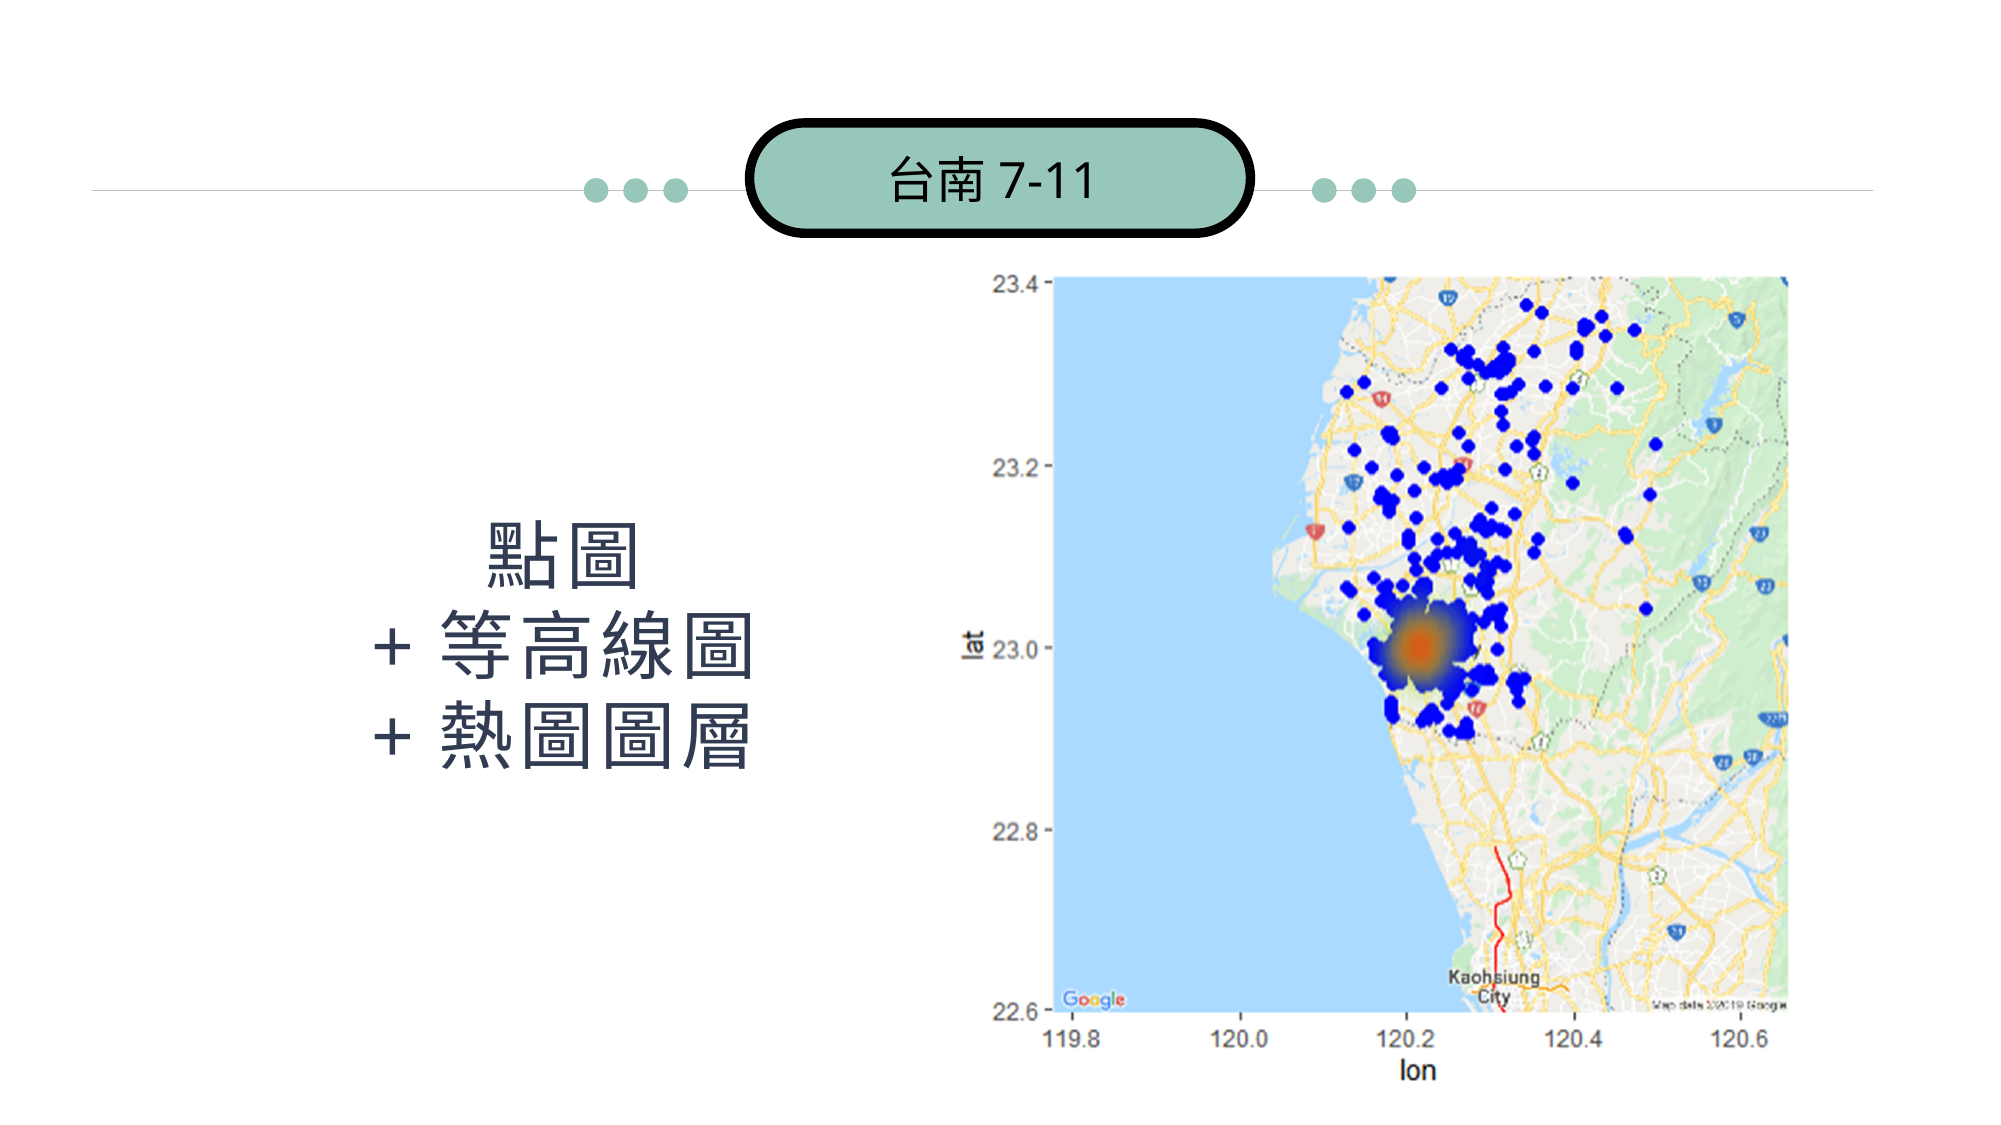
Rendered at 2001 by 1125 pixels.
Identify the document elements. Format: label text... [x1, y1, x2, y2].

text_box 點圖 +等高線圖 +熱圖圖層 [223, 501, 905, 787]
picture [938, 273, 1797, 1090]
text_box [583, 178, 688, 203]
text_box 台南7-11 [748, 121, 1252, 190]
text_box 台南7-11 [750, 191, 1250, 235]
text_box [1311, 178, 1417, 203]
